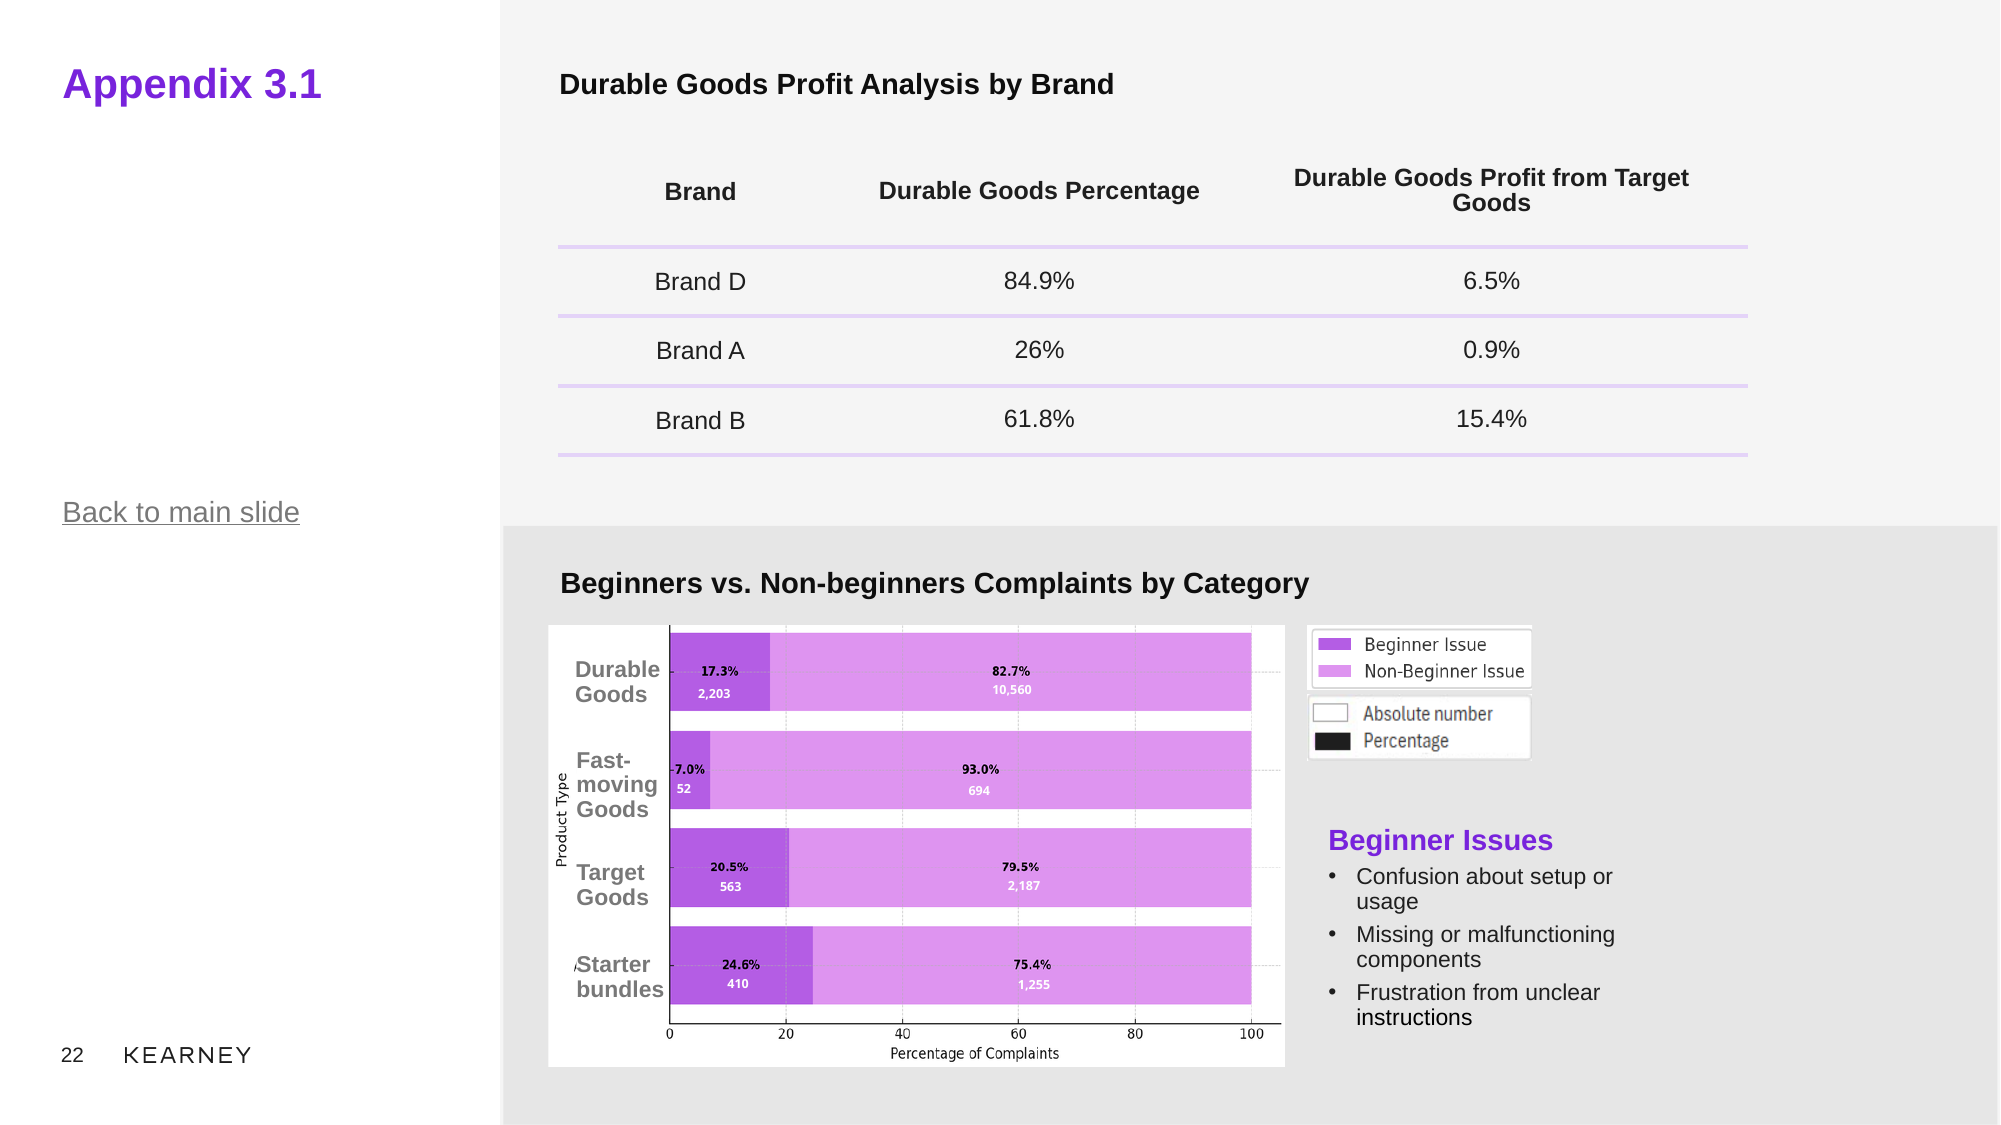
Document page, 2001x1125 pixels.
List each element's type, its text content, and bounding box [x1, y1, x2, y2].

table_cell 6.5% [1236, 249, 1748, 314]
table_cell 26% [844, 318, 1236, 384]
table_cell Brand D [558, 249, 844, 314]
table_cell Brand A [558, 318, 844, 384]
picture [1307, 625, 1533, 690]
table_cell 61.8% [844, 388, 1236, 453]
table_header Durable Goods Profit from Target Goods [1236, 136, 1748, 245]
table_header Durable Goods Percentage [844, 136, 1236, 245]
table_cell 0.9% [1236, 318, 1748, 384]
text_box Beginner Issues Confusion about setup or usage Missing or malfunctioning components Frustration from unclear instructions [1555, 789, 1640, 1066]
table_cell 15.4% [1236, 388, 1748, 453]
text_box Back to main slide [62, 497, 301, 529]
text_box Durable Goods Profit Analysis by Brand [546, 46, 1283, 119]
picture [1307, 694, 1532, 761]
table_cell Brand B [558, 388, 844, 453]
text_box Beginners vs. Non-beginners Complaints by Category [548, 545, 1359, 618]
title Appendix 3.1 [62, 62, 438, 426]
table_header Brand [558, 136, 844, 245]
table_cell 84.9% [844, 249, 1236, 314]
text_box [548, 625, 1555, 1125]
text_box [502, 525, 1999, 1125]
